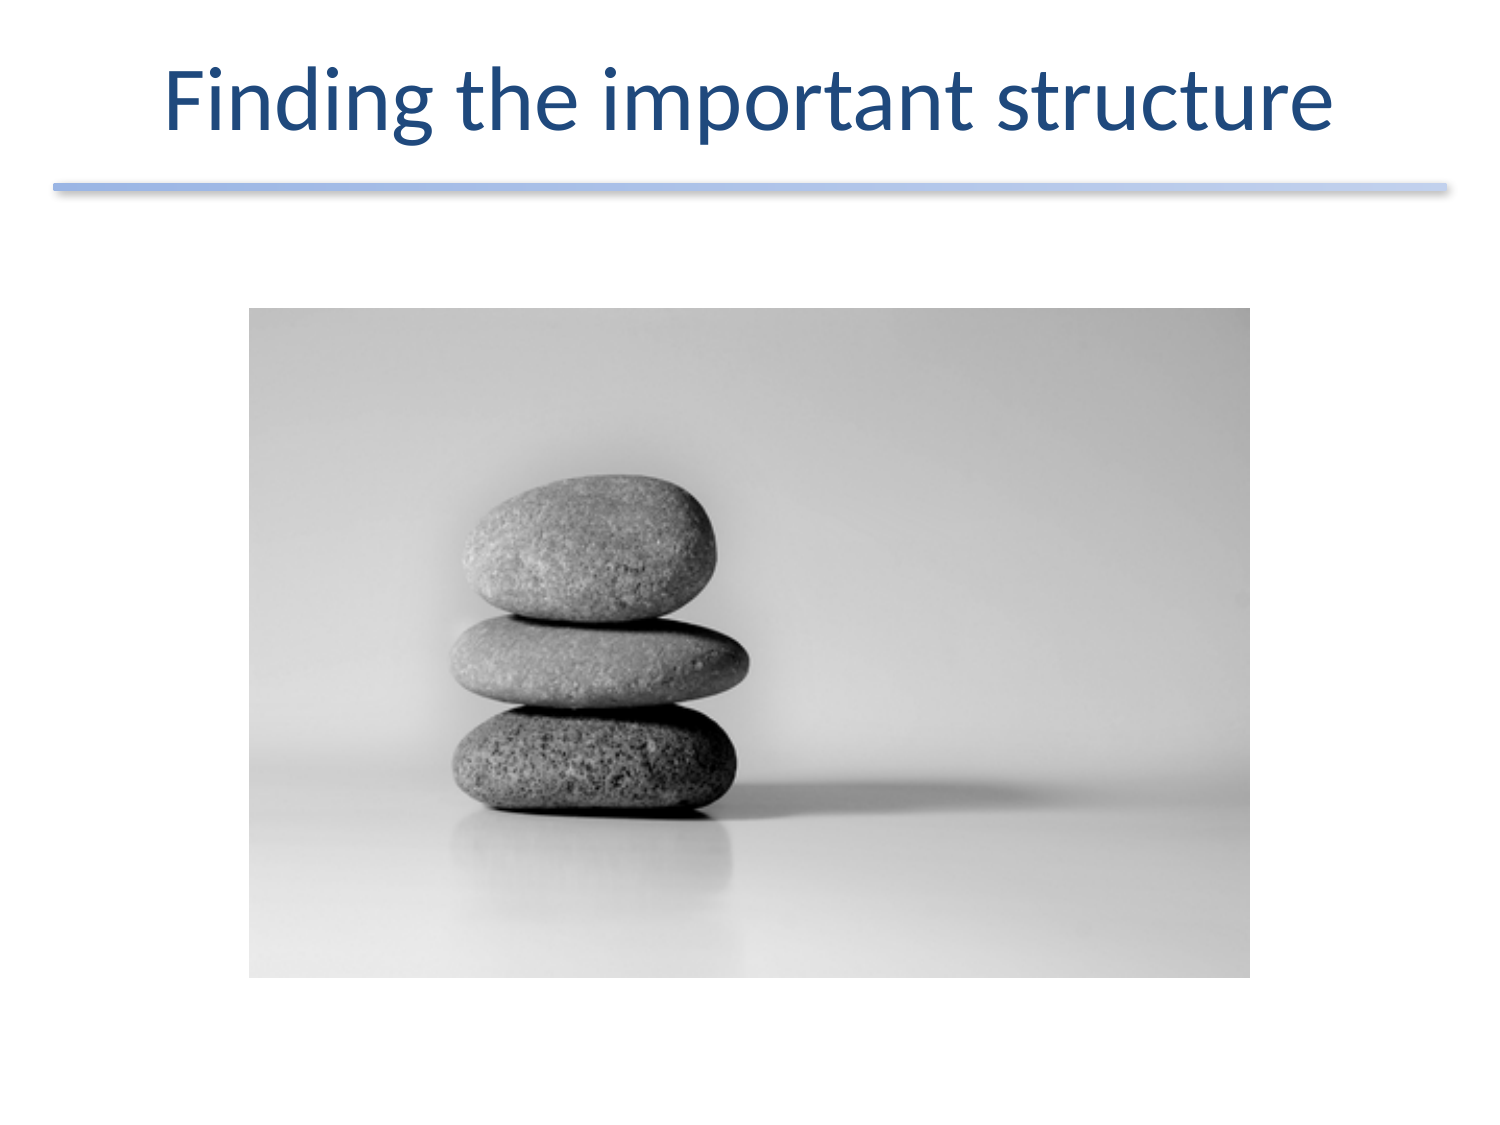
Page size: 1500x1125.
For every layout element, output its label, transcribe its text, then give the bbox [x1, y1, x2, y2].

title Finding the important structure [75, 0, 1425, 188]
picture [249, 308, 1251, 978]
